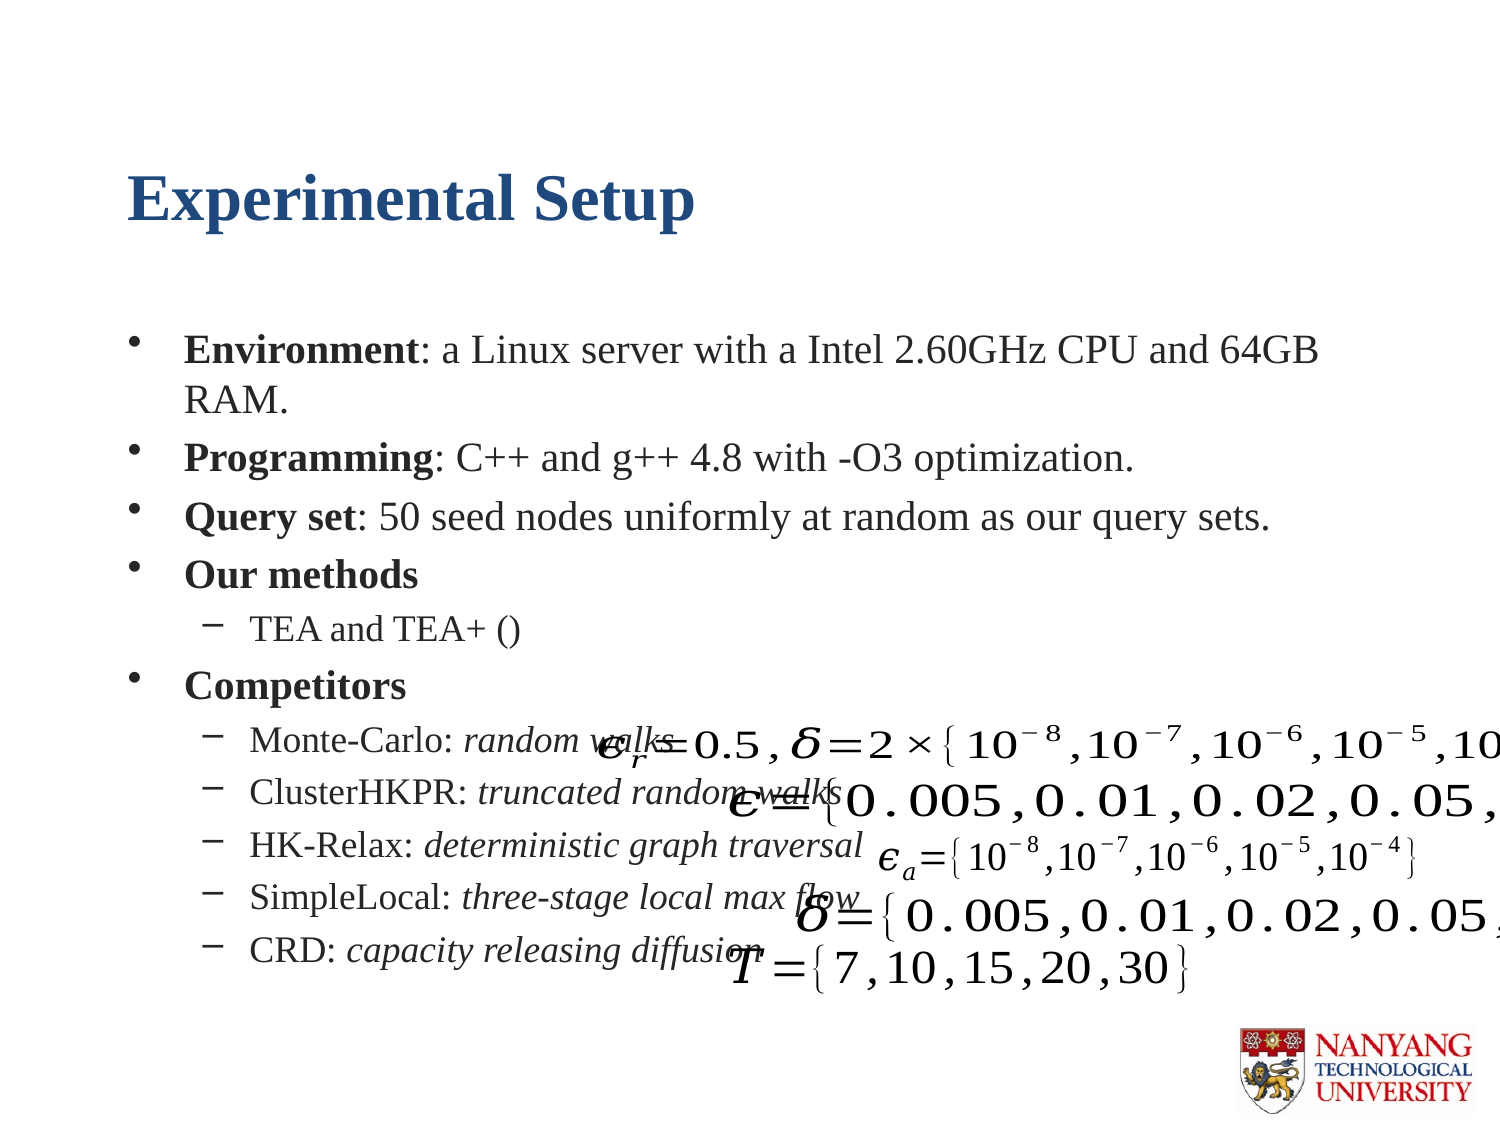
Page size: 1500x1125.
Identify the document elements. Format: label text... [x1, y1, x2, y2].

picture [1237, 1024, 1475, 1118]
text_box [596, 718, 1500, 998]
title Experimental Setup [112, 99, 1388, 288]
